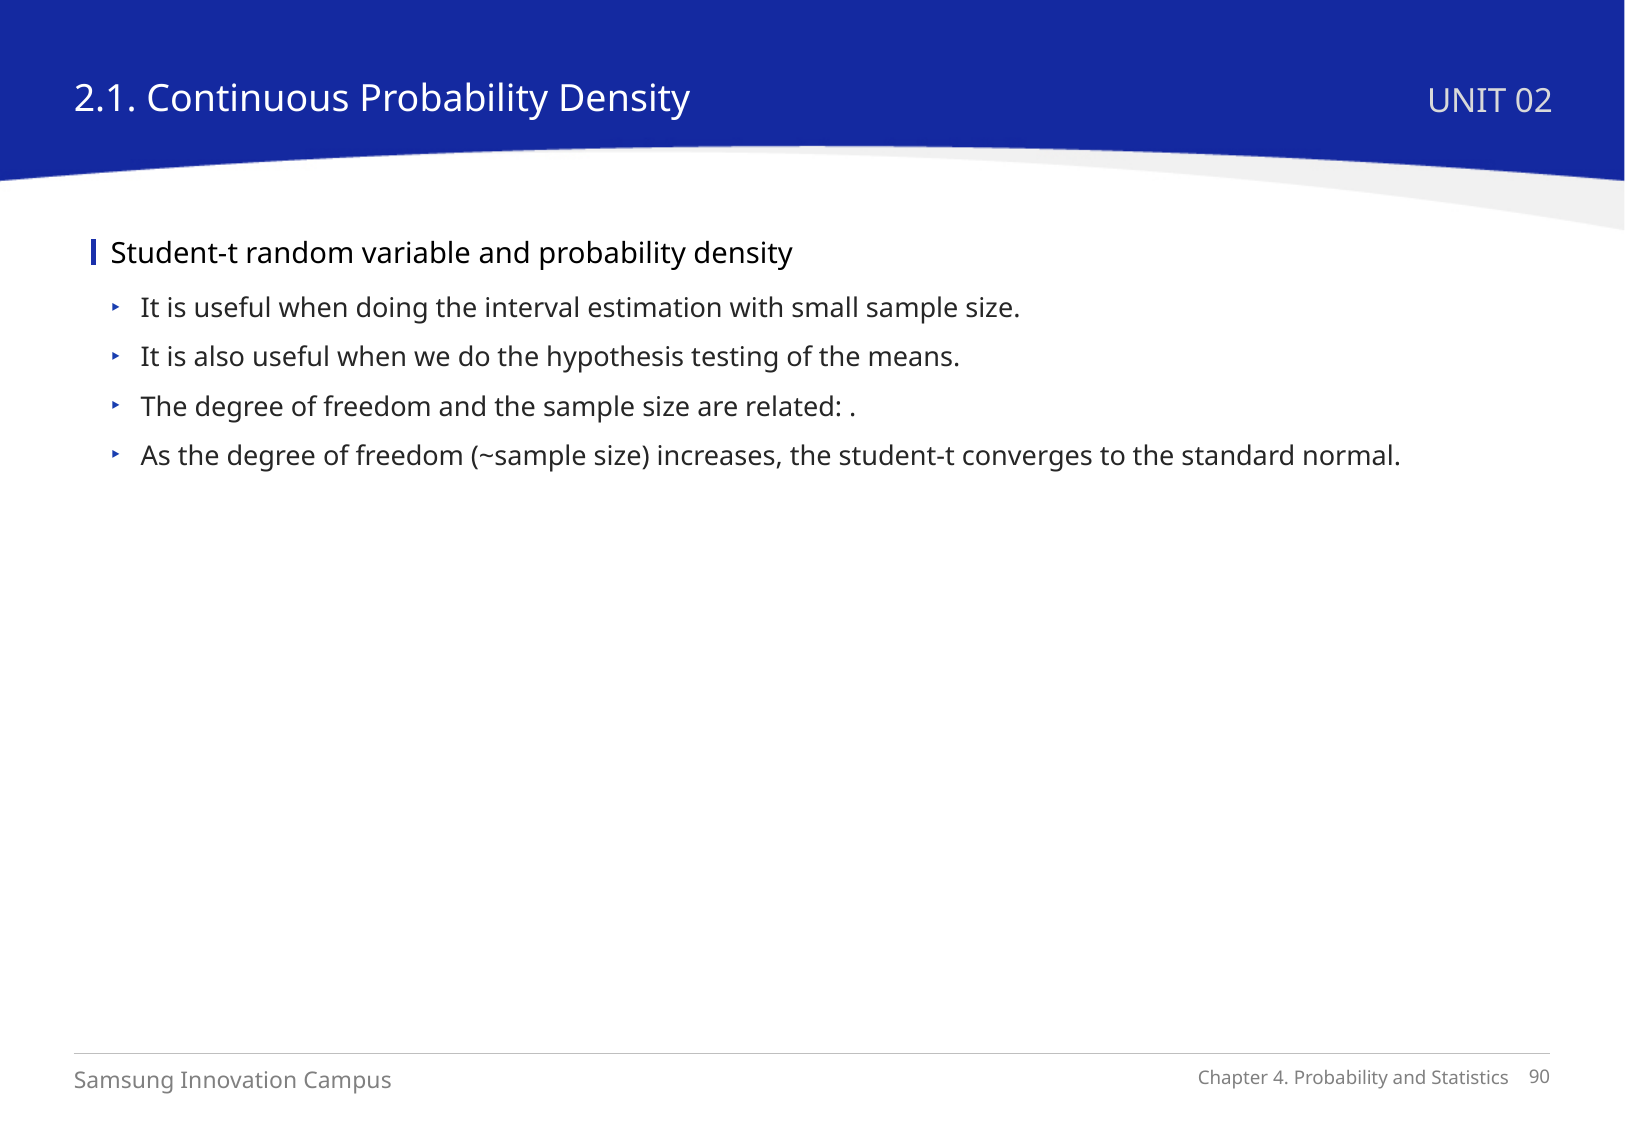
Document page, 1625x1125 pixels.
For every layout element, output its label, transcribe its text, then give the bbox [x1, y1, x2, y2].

text_box Student-t random variable and probability density [91, 233, 1599, 270]
picture [0, 0, 1625, 1125]
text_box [73, 73, 1554, 120]
